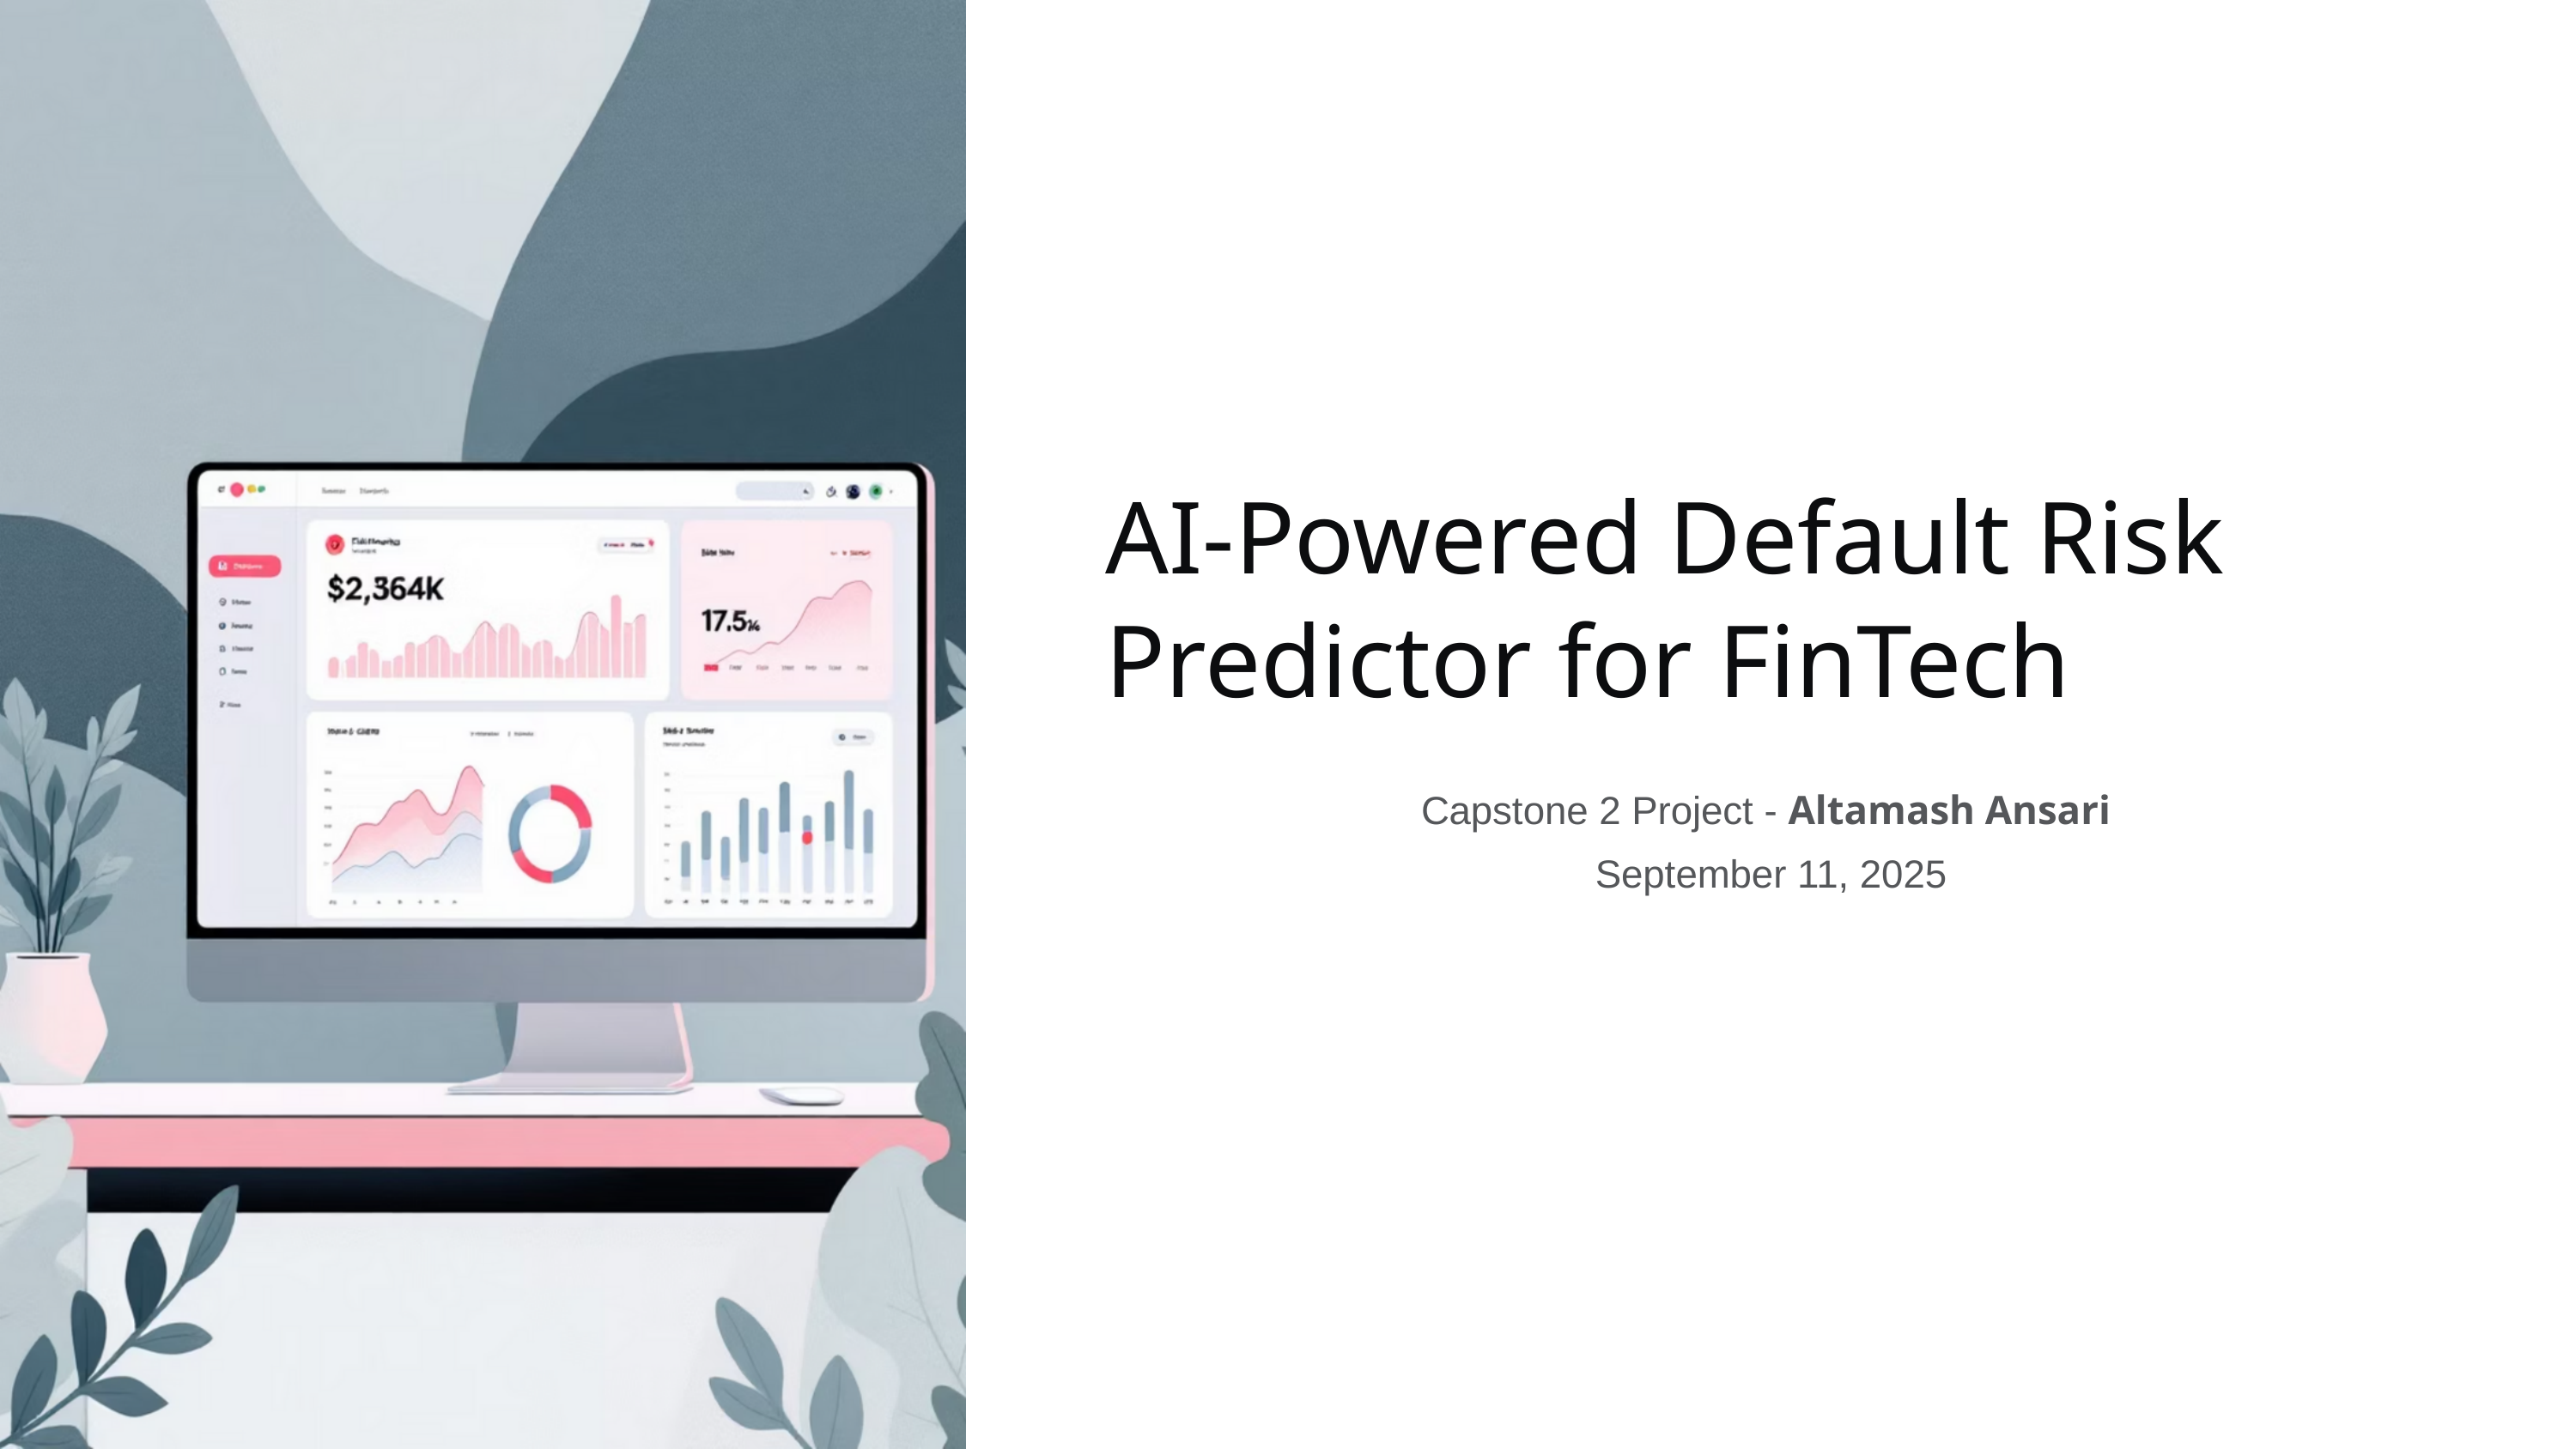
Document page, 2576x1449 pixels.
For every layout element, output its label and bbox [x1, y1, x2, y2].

text_box [967, 0, 2576, 1449]
text_box [0, 0, 967, 1449]
